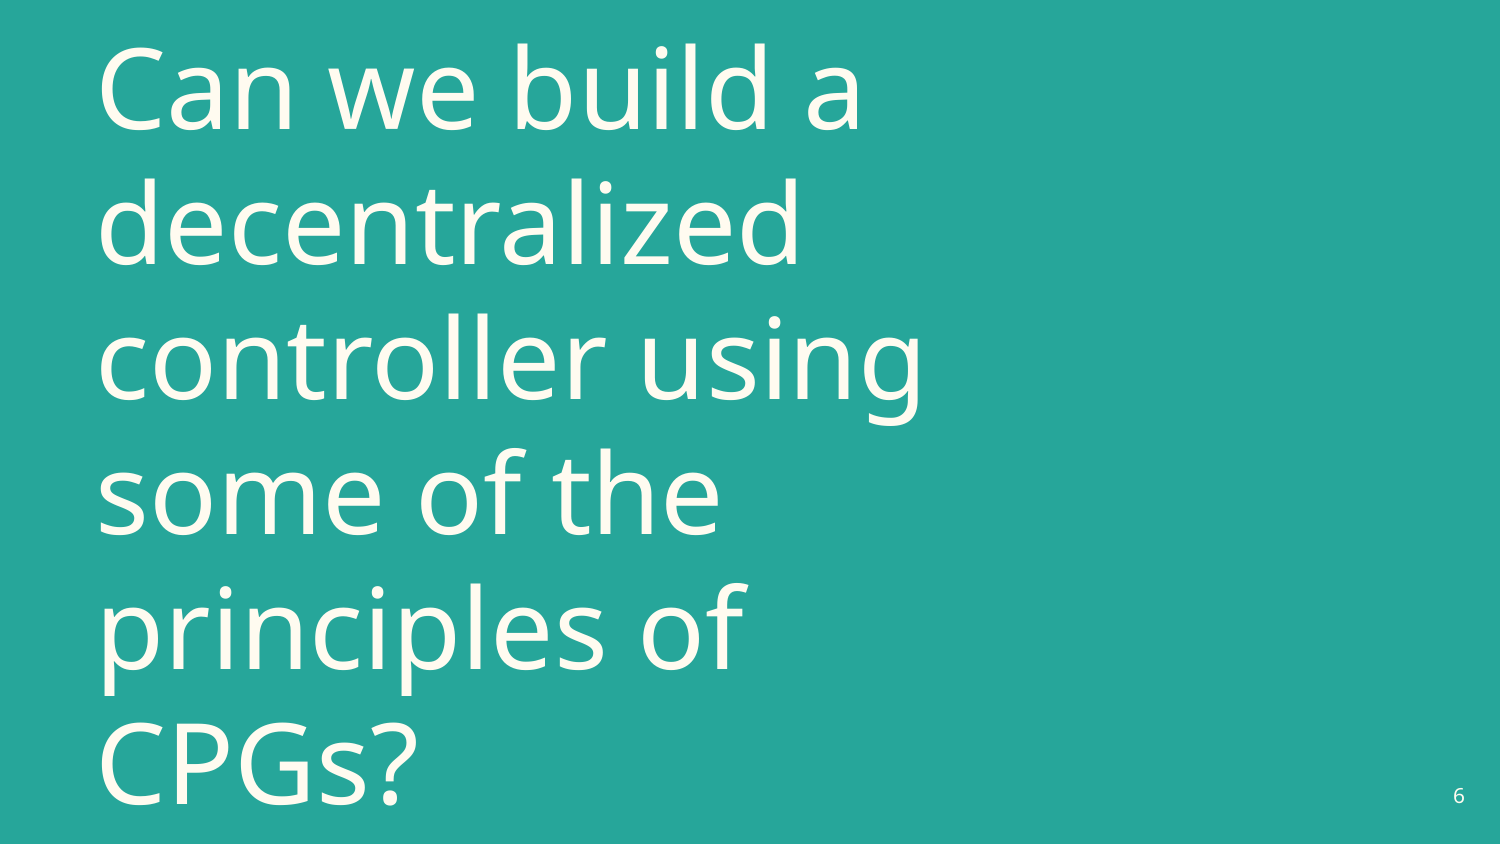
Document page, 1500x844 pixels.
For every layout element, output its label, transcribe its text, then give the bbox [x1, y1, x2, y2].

slide_number ‹#› [1389, 764, 1480, 830]
title Can we build a decentralized controller using some of the principles of CPGs? [80, 86, 1075, 758]
